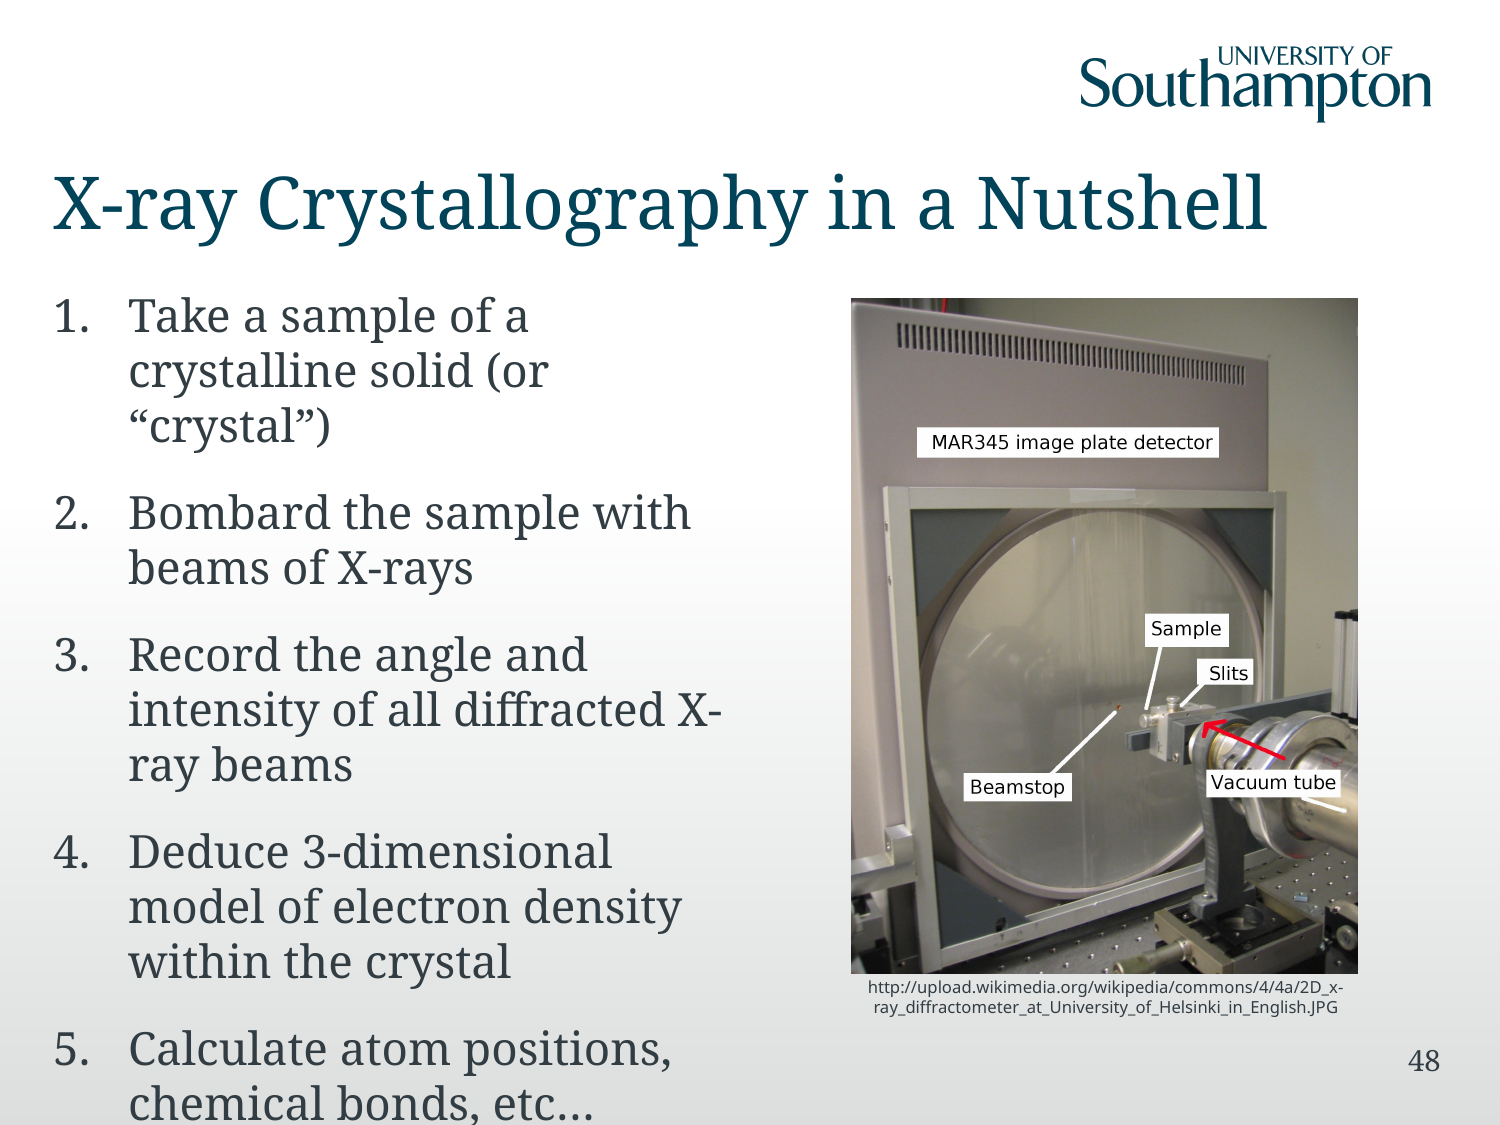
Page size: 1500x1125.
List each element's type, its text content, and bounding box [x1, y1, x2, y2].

picture [1080, 46, 1432, 125]
list Take a sample of a crystalline solid (or “crystal”) Bombard the sample with beams of X-rays Record the angle and intensity of all diffracted X-ray beams Deduce 3-dimensional model of electron density within the crystal Calculate atom positions, chemical bonds, etc… [52, 278, 763, 955]
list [762, 298, 1448, 974]
text_box http://upload.wikimedia.org/wikipedia/commons/4/4a/2D_x-ray_diffractometer_at_University_of_Helsinki_in_English.JPG [837, 983, 1375, 1025]
title X-ray Crystallography in a Nutshell [52, 148, 1448, 256]
picture [1344, 46, 1351, 54]
slide_number 48 [1127, 1034, 1441, 1111]
